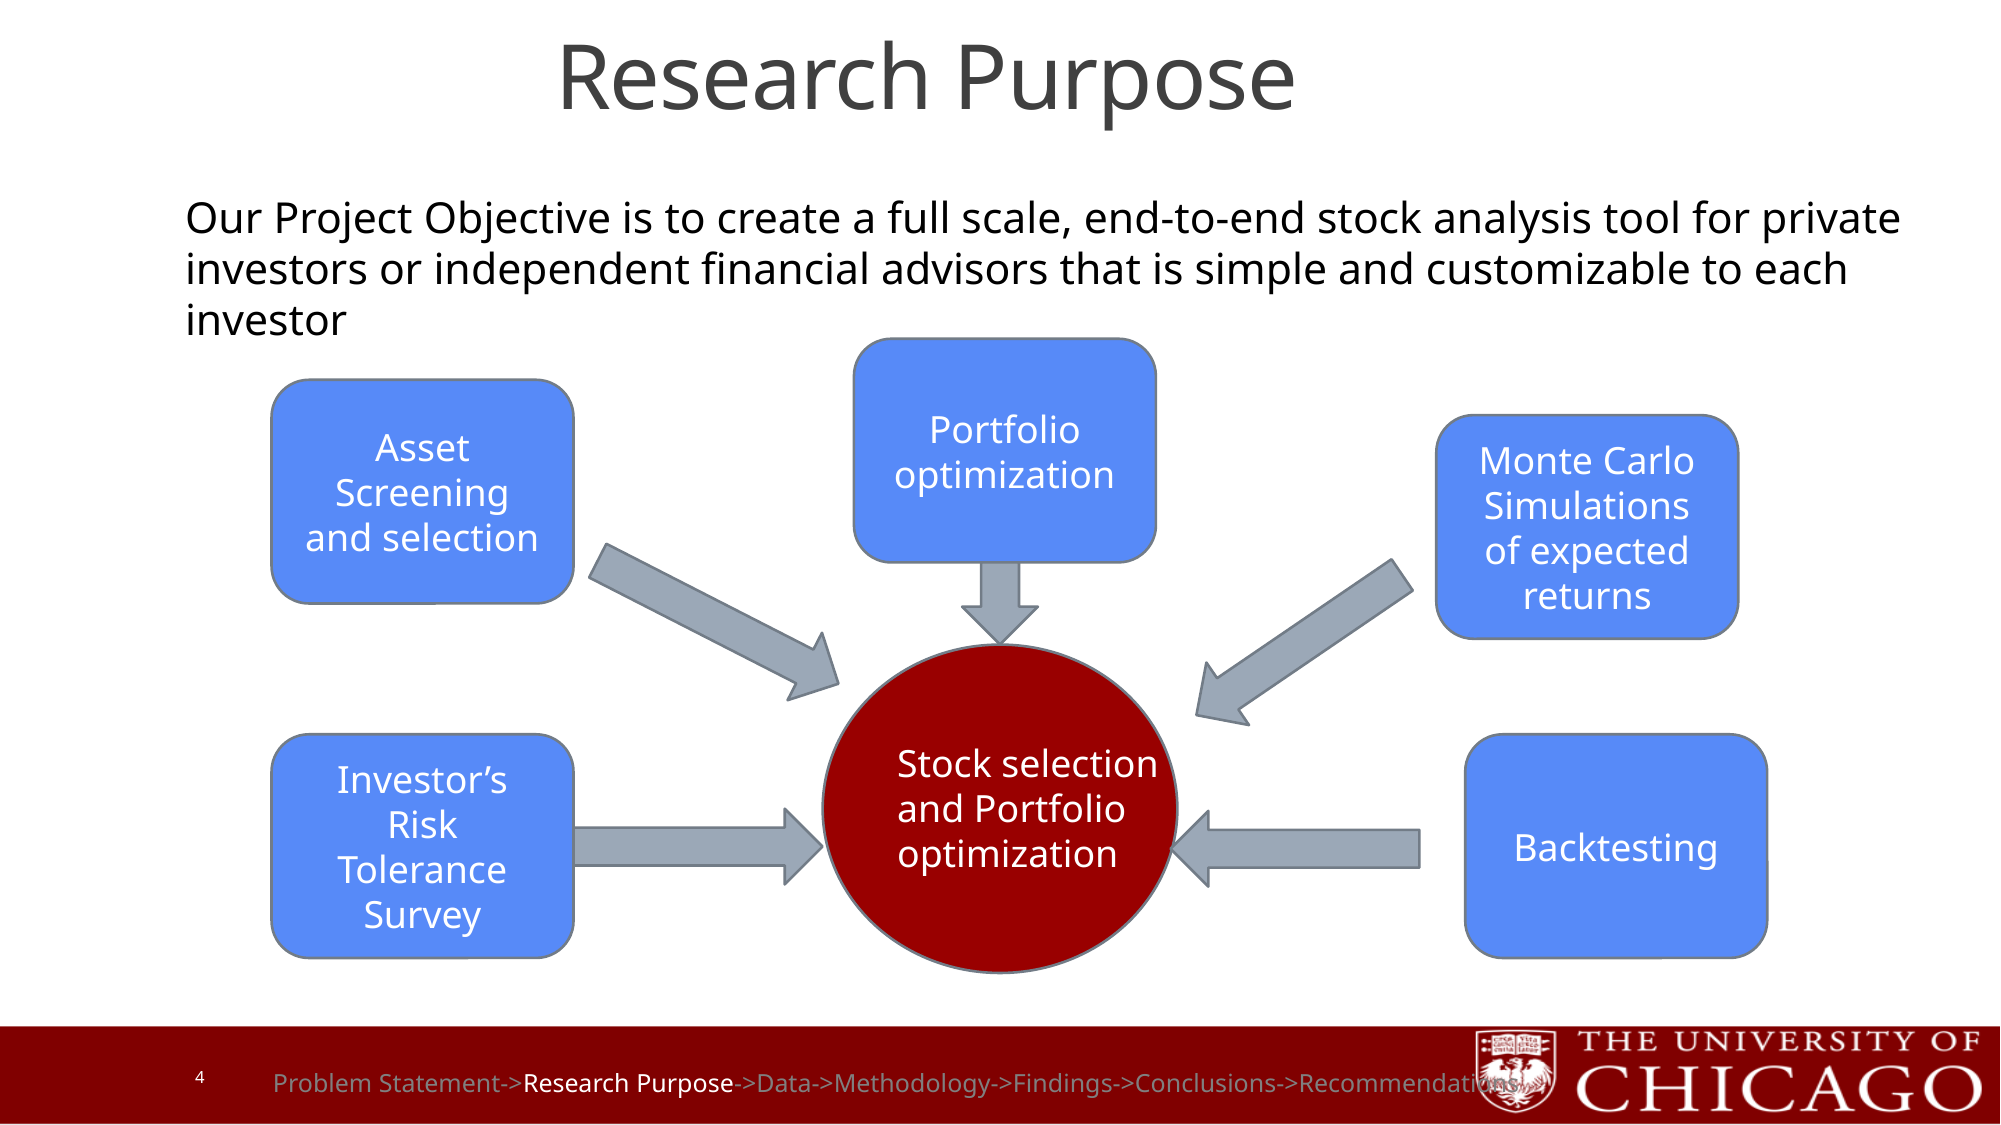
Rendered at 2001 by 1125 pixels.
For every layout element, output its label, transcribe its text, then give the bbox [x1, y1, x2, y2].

slide_number 4 [180, 1048, 308, 1108]
text_box [572, 807, 824, 886]
text_box [1195, 558, 1414, 727]
text_box Backtesting [1463, 732, 1769, 960]
text_box [821, 643, 1160, 975]
picture [0, 1023, 2000, 1125]
text_box Portfolio optimization [852, 352, 1158, 564]
text_box [1169, 809, 1421, 888]
text_box Investor’s Risk Tolerance Survey [270, 732, 575, 960]
title Research Purpose [180, 23, 1830, 137]
text_box Monte Carlo Simulations of expected returns [1434, 413, 1740, 641]
text_box Asset Screening and selection [270, 378, 575, 605]
text_box Our Project Objective is to create a full scale, end-to-end stock analysis tool for private investors or independent financial advisors that is simple and customizable to each investor [169, 183, 1948, 352]
text_box [960, 561, 1040, 646]
text_box Problem Statement->Research Purpose->Data->Methodology->Findings->Conclusions->Recommendations​ [258, 1060, 1550, 1105]
text_box [587, 542, 840, 702]
text_box Stock selection and Portfolio optimization [882, 732, 1178, 883]
